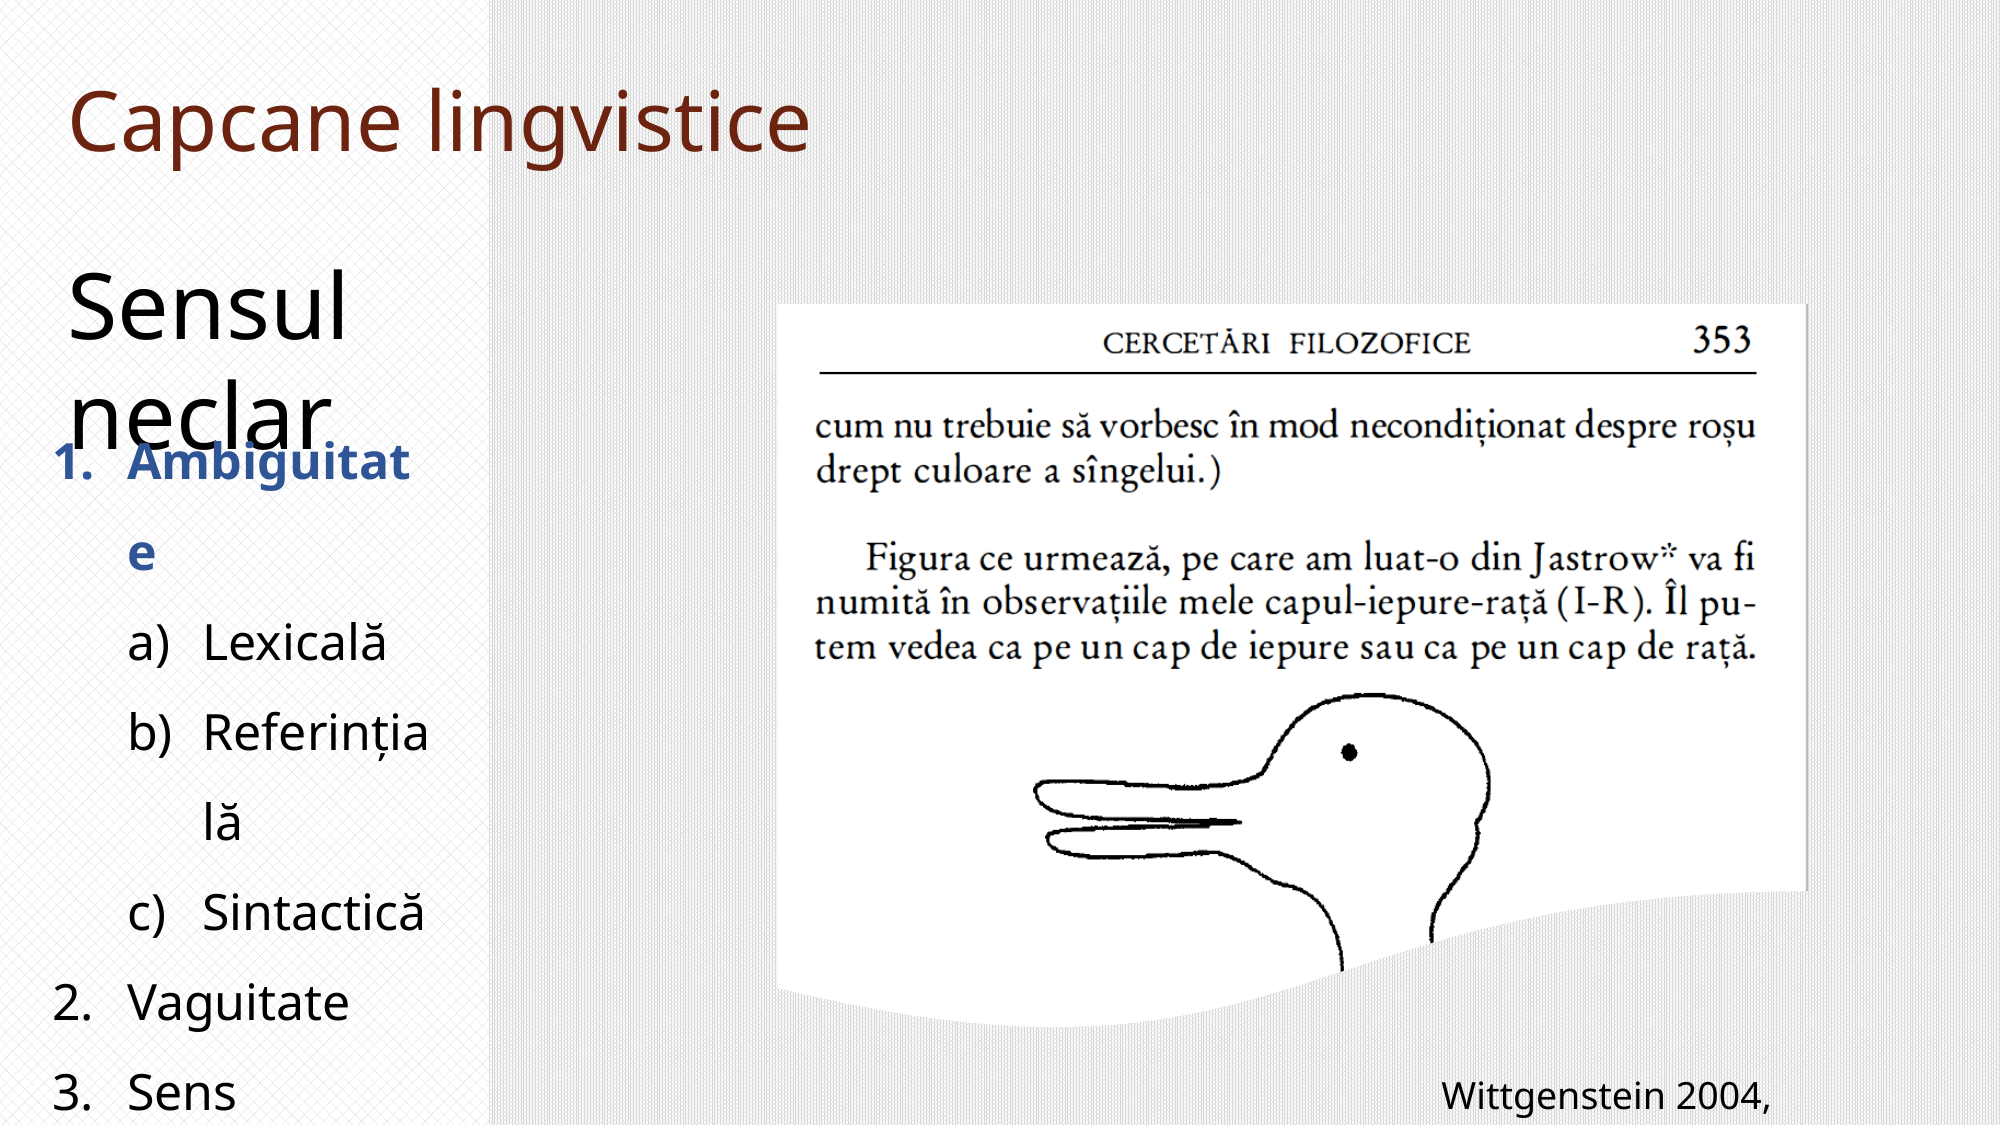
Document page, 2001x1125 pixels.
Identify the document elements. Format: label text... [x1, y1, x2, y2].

text_box Ambiguitate Lexicală Referințială Sintactică Vaguitate Sens incomplet Incoerență generală [37, 392, 452, 1125]
picture [777, 303, 1808, 1037]
text_box Capcane lingvistice [52, 61, 1370, 176]
text_box Wittgenstein 2004, 353 [1426, 1064, 1808, 1125]
text_box Sensul neclar [52, 240, 587, 476]
text_box [0, 0, 490, 1125]
